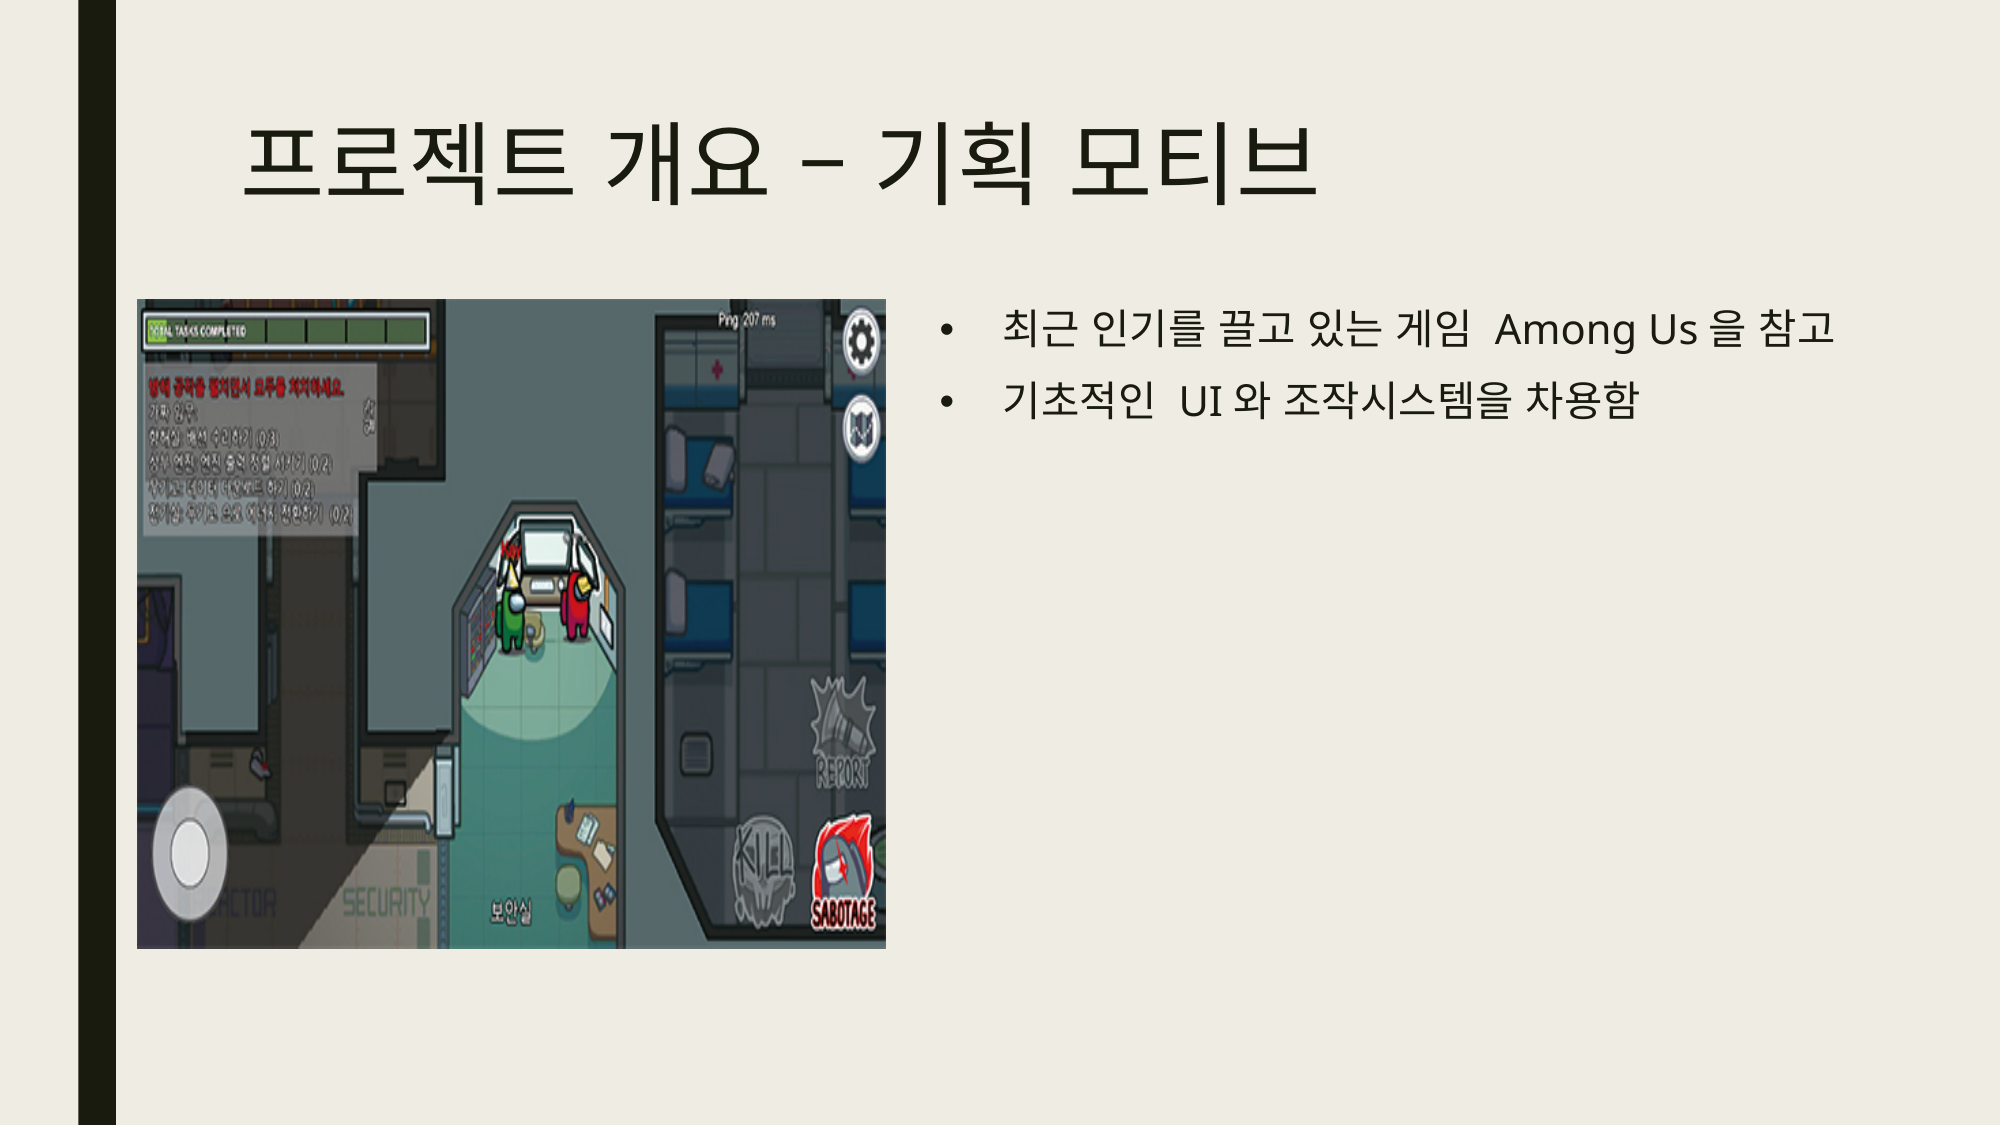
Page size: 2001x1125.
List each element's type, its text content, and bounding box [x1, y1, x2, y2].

title 프로젝트 개요 – 기획 모티브 [225, 112, 1800, 357]
list 최근 인기를 끌고 있는 게임 Among Us을 참고 기초적인 UI와 조작시스템을 차용함 [924, 299, 1863, 1014]
picture [137, 299, 886, 949]
